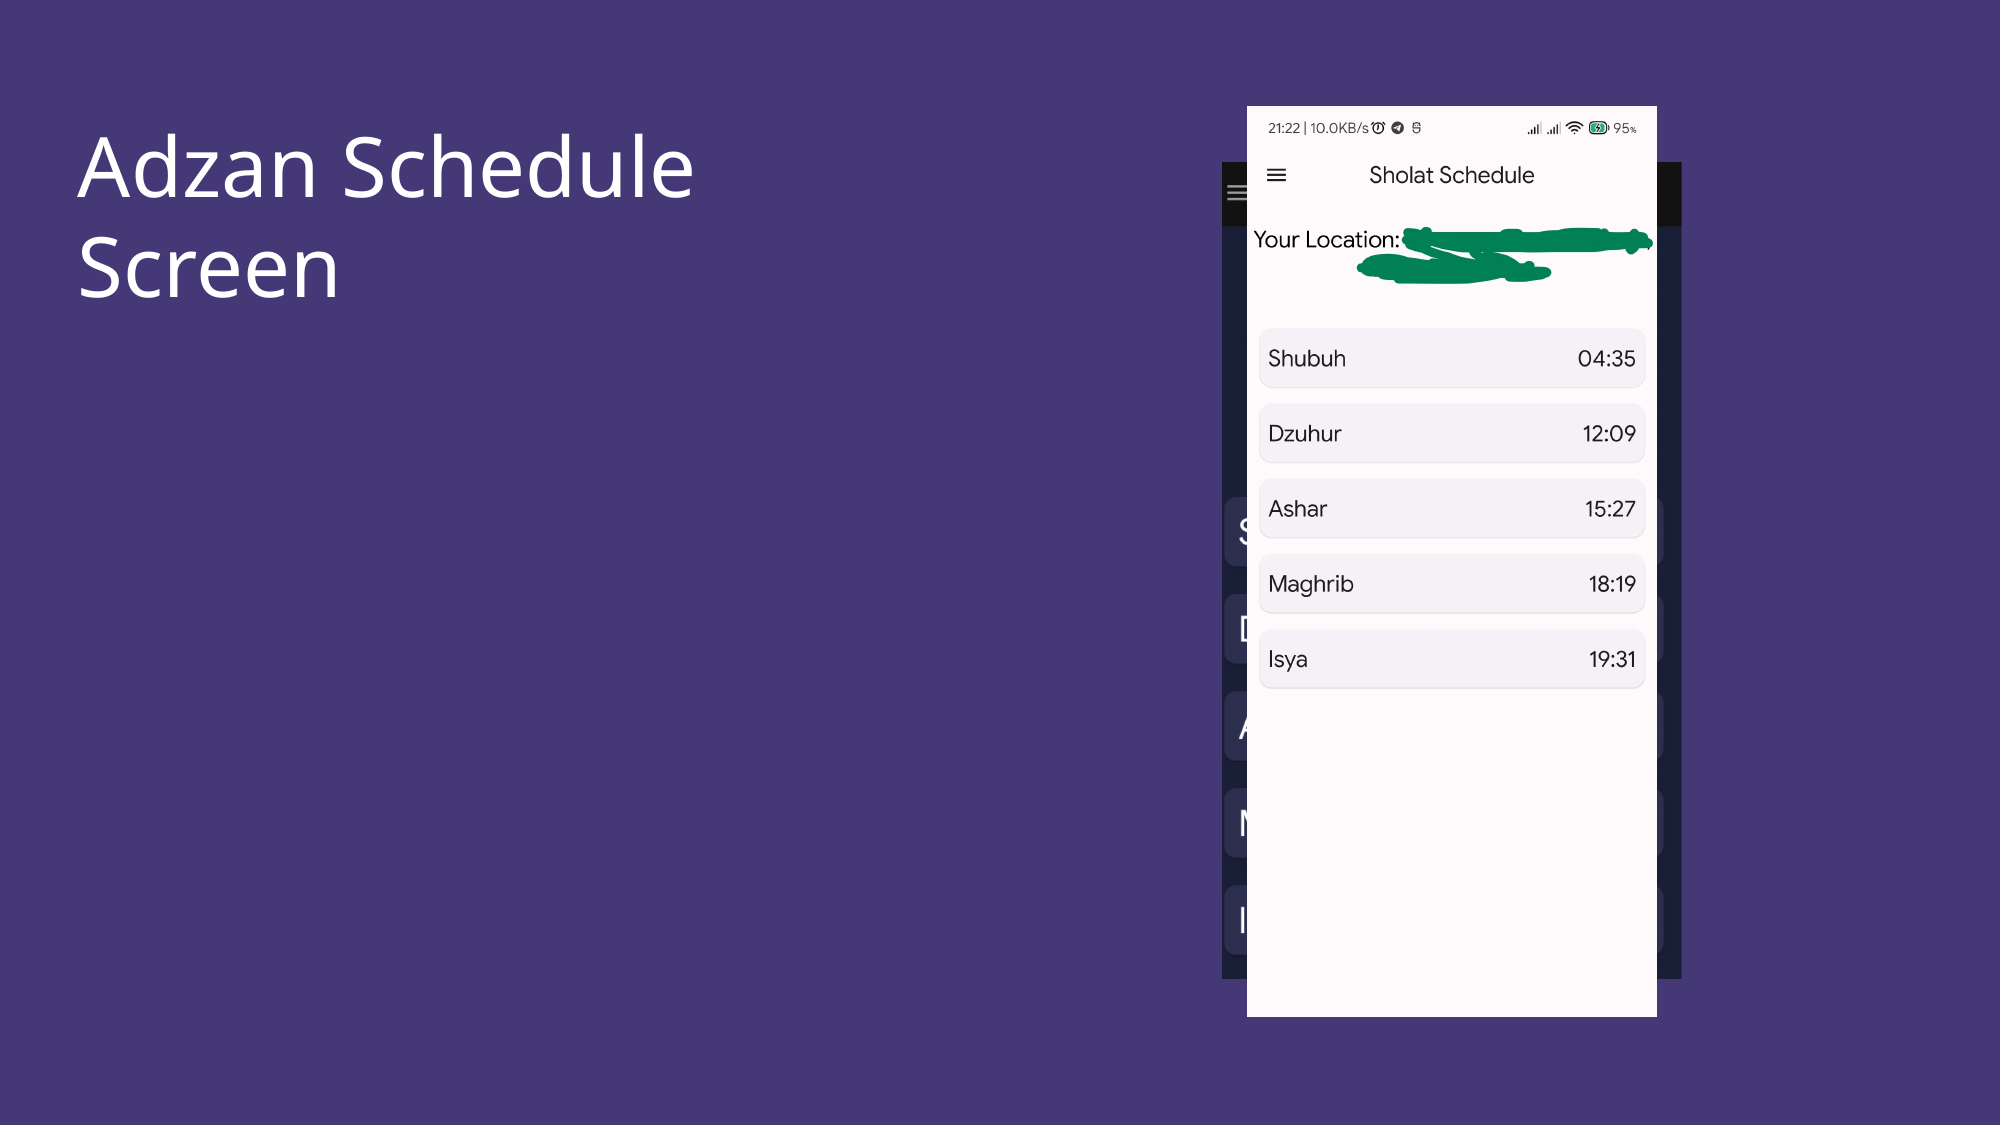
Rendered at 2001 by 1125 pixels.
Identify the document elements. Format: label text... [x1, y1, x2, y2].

picture [1222, 106, 1682, 1017]
text_box Adzan Schedule Screen [63, 106, 1074, 322]
